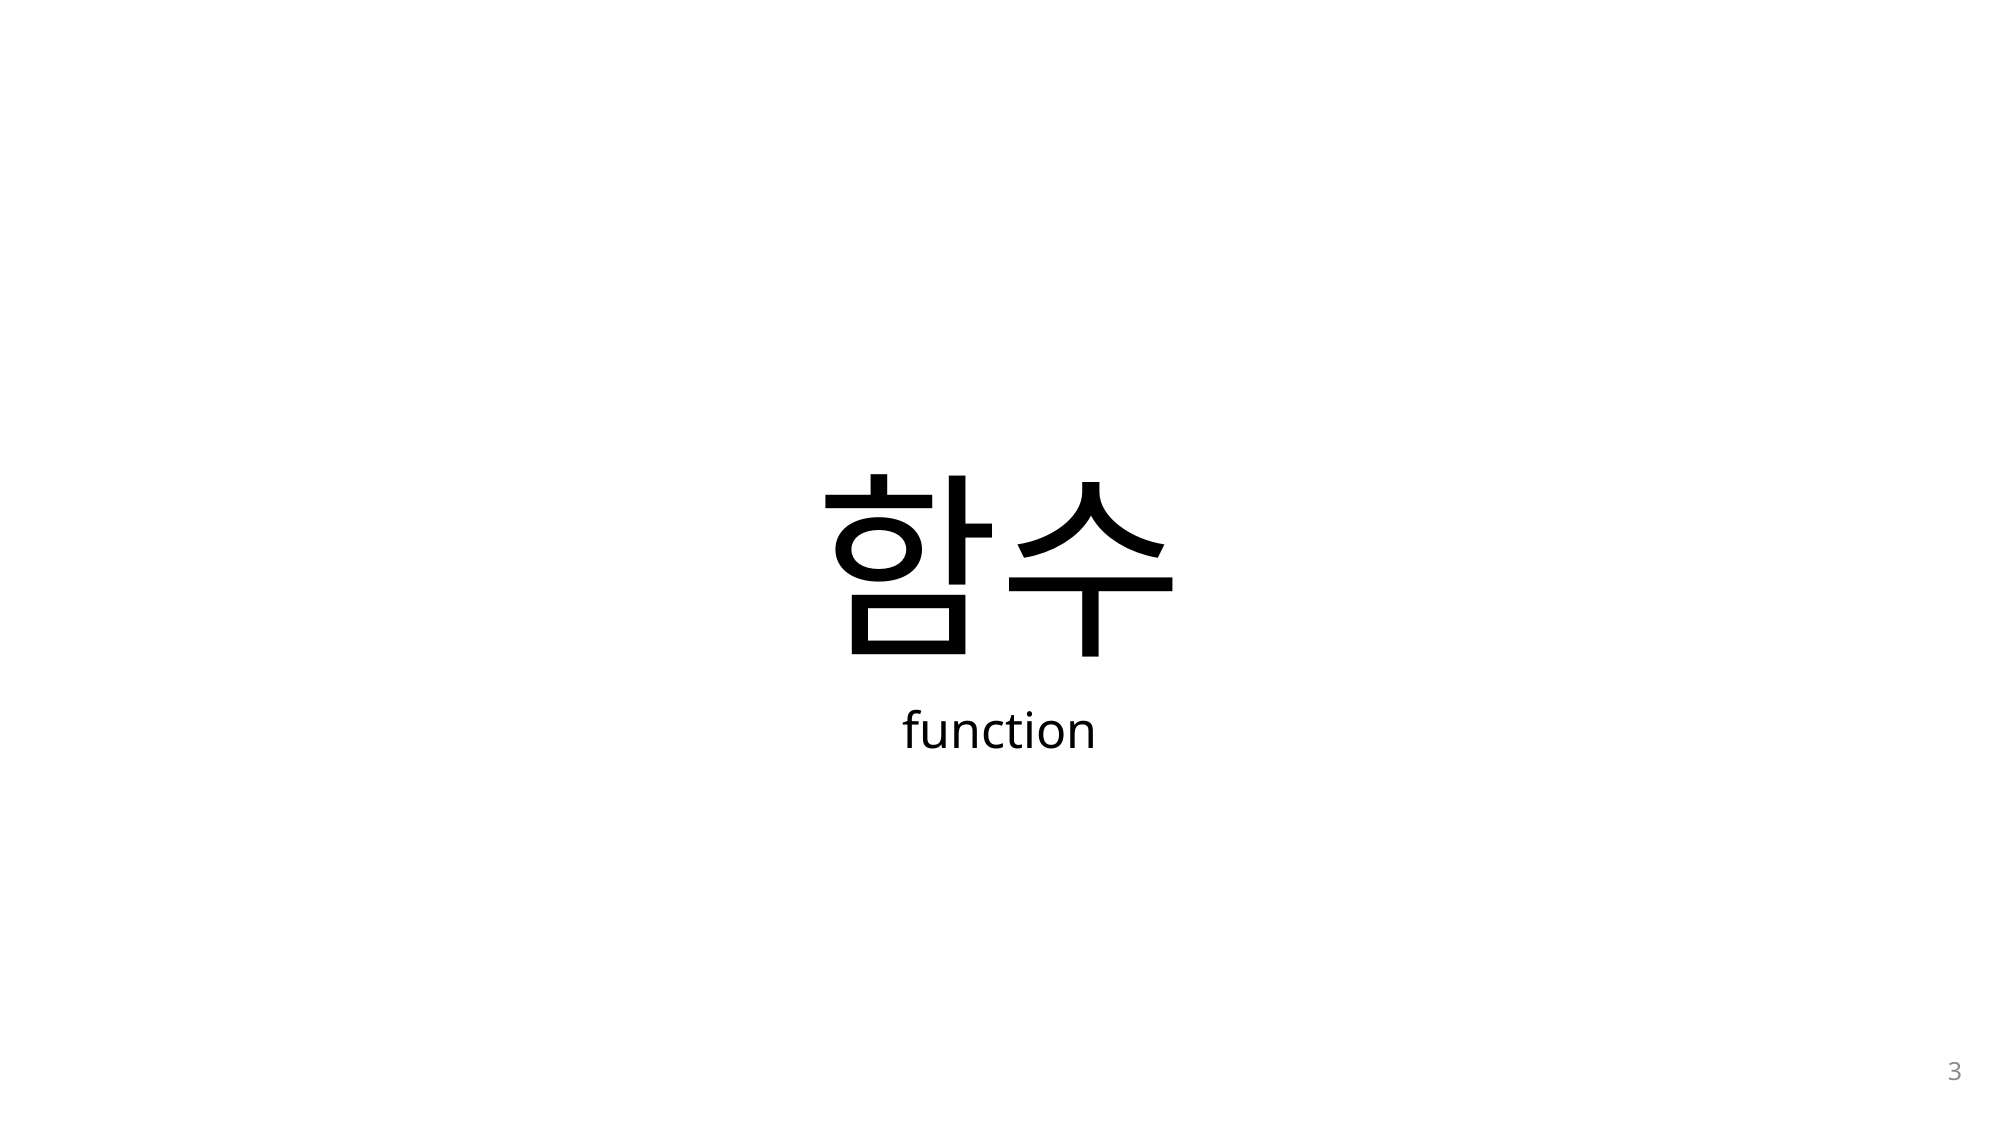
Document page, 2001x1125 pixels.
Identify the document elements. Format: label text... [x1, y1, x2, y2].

slide_number 3 [1527, 1042, 1978, 1103]
text_box function [887, 691, 1113, 766]
text_box 함수 [801, 433, 1199, 689]
